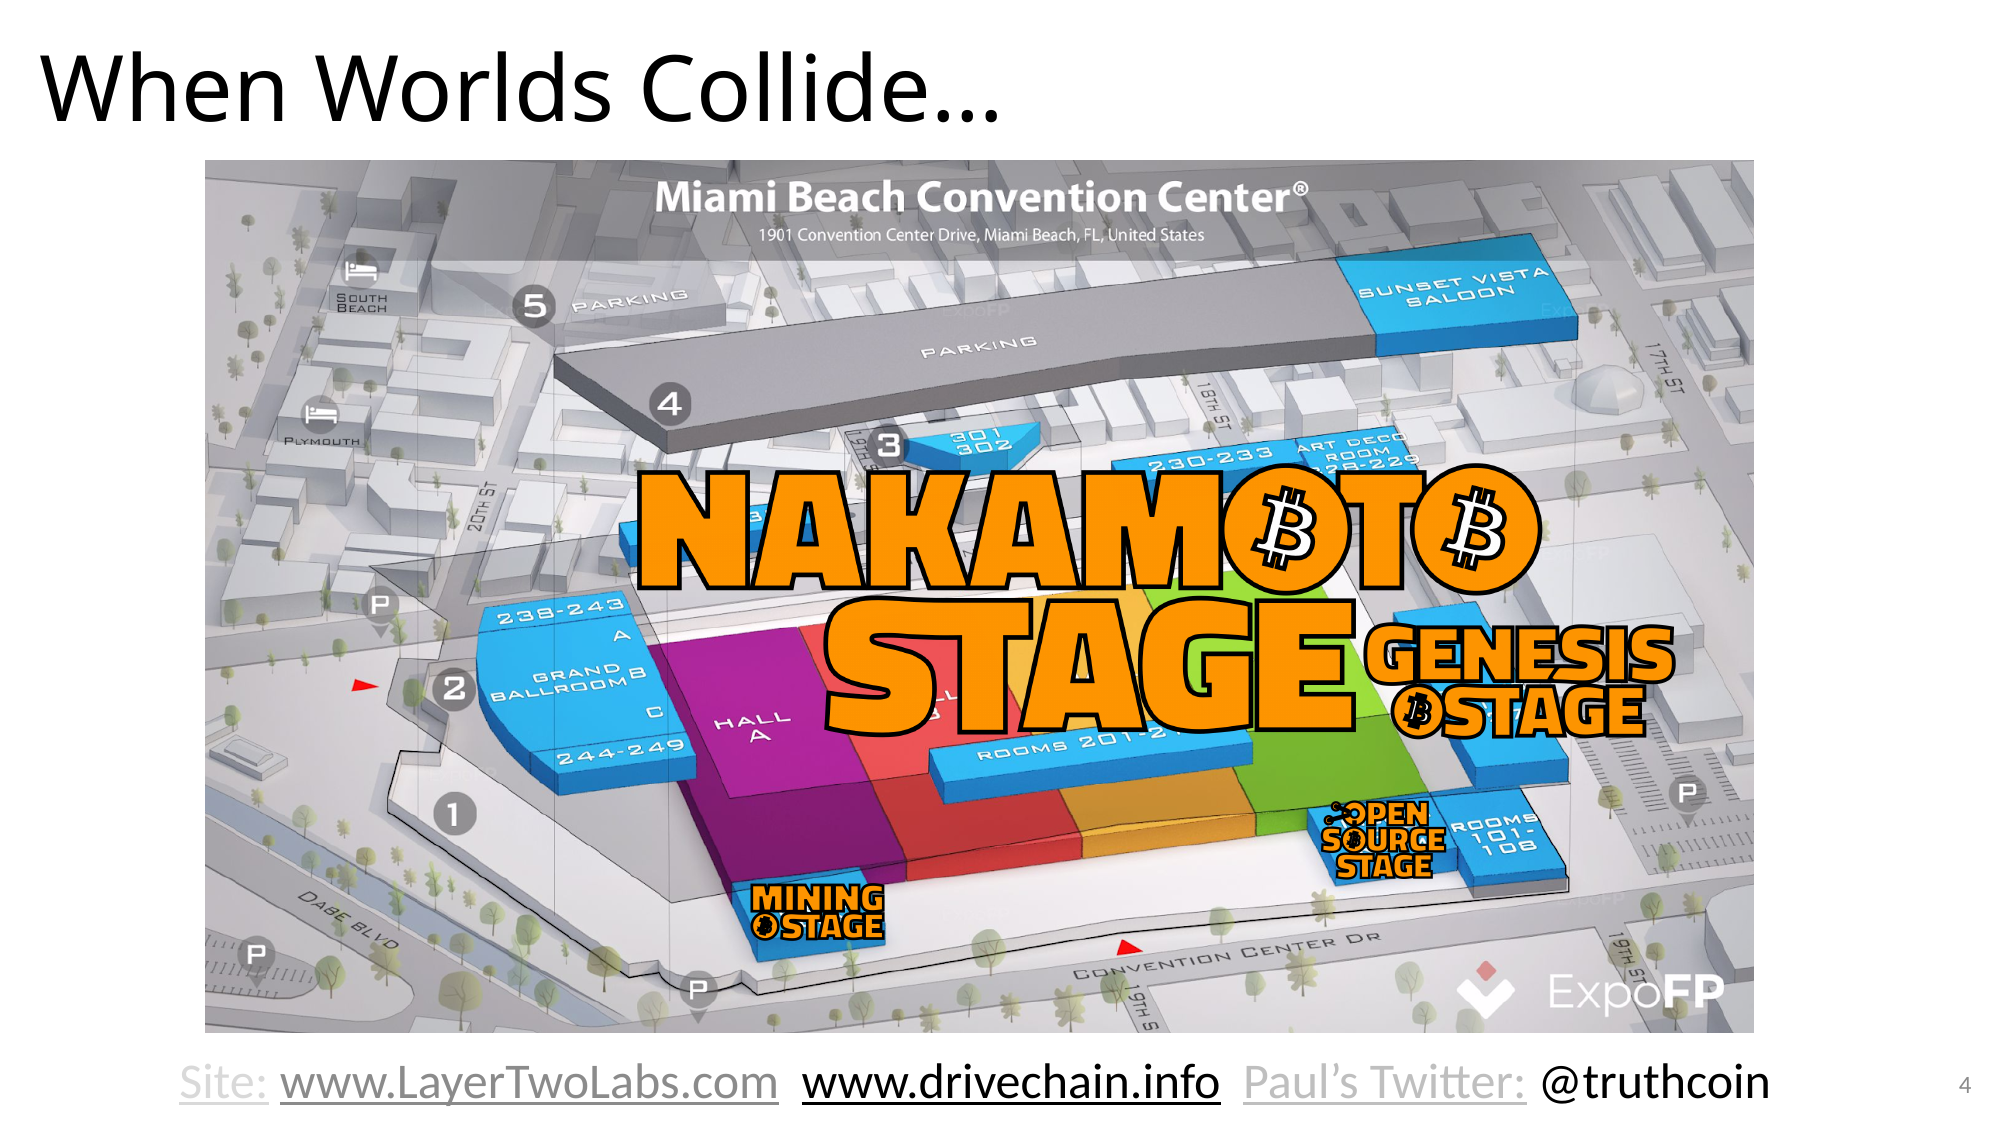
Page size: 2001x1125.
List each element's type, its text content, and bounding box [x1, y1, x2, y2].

picture [607, 369, 1721, 889]
title When Worlds Collide… [25, 24, 1246, 159]
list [205, 160, 1754, 1033]
slide_number 4 [1920, 1054, 1987, 1114]
footer Site: www.LayerTwoLabs.com www.drivechain.info Paul’s Twitter: @truthcoin [87, 1042, 1863, 1114]
picture [720, 865, 915, 961]
